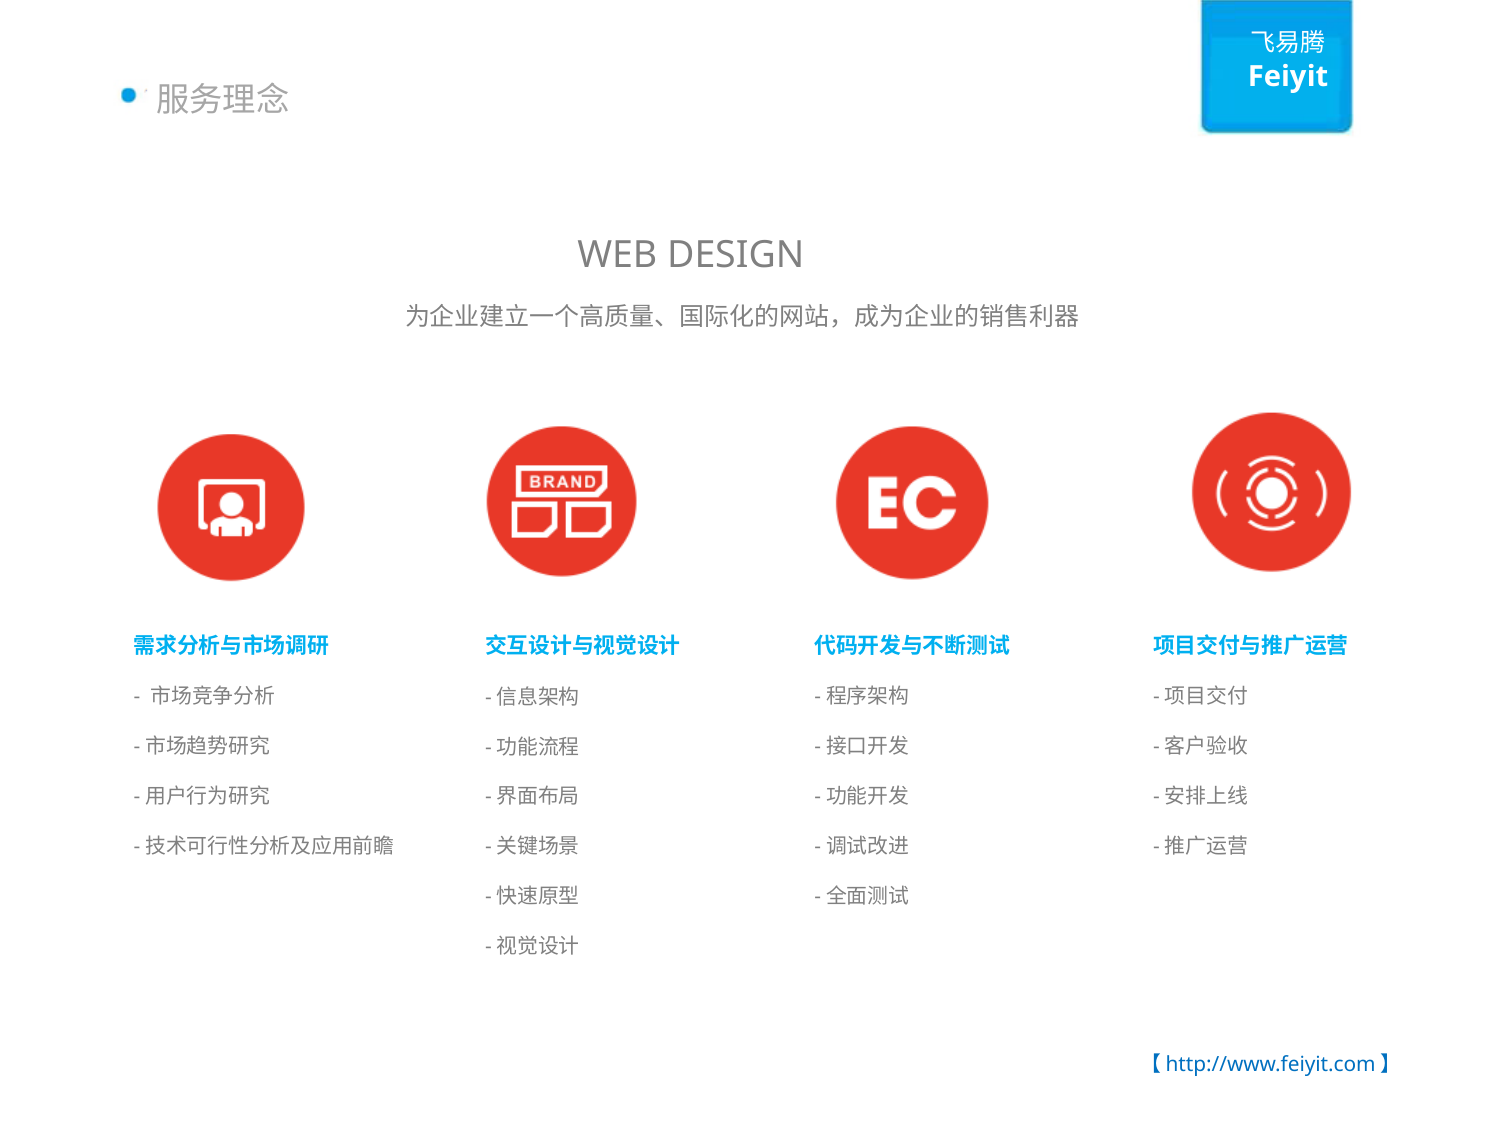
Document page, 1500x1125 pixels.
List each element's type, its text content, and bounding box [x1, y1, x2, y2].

text_box 项目交付与推广运营 -项目交付 -客户验收 -安排上线 -推广运营 [1138, 597, 1364, 865]
text_box 服务理念 [141, 70, 305, 125]
text_box 【http://www.feiyit.com】 [1125, 1042, 1417, 1083]
text_box WEB DESIGN [562, 222, 829, 292]
text_box 交互设计与视觉设计 -信息架构 -功能流程 -界面布局 -关键场景 -快速原型 -视觉设计 [470, 598, 696, 966]
text_box 飞易腾 Feiyit [1233, 19, 1344, 100]
text_box 需求分析与市场调研 - 市场竞争分析 -市场趋势研究 -用户行为研究 -技术可行性分析及应用前瞻 [118, 597, 410, 910]
text_box 代码开发与不断测试 -程序架构 -接口开发 -功能开发 -调试改进 -全面测试 [799, 597, 1026, 915]
picture [0, 0, 1500, 1125]
text_box 为企业建立一个高质量、国际化的网站，成为企业的销售利器 [390, 292, 1095, 338]
